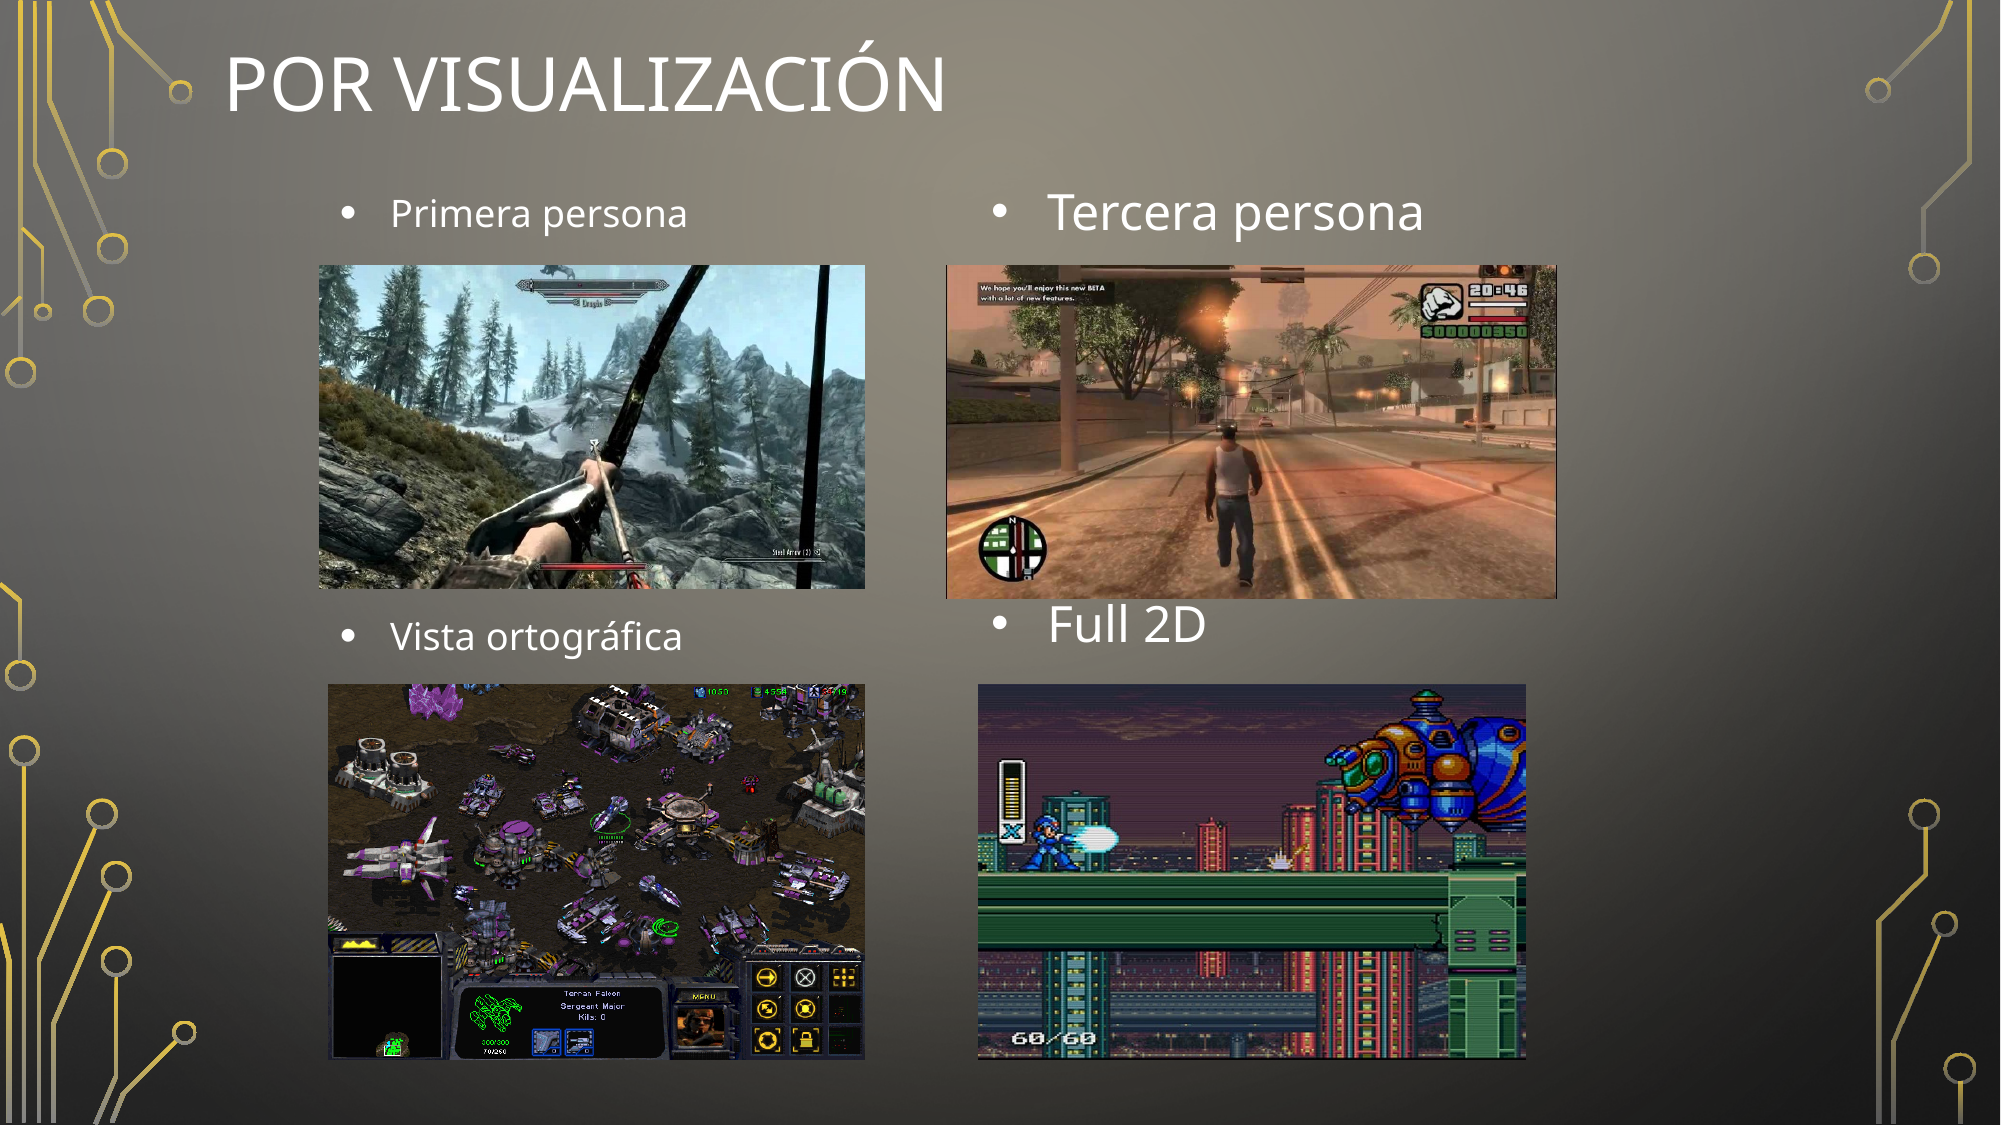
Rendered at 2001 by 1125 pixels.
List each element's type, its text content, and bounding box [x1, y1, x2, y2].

picture [977, 684, 1526, 1060]
picture [319, 264, 865, 589]
title Por visualización [208, 24, 1159, 149]
picture [946, 264, 1557, 600]
picture [328, 684, 865, 1060]
list Primera persona Vista ortográfica [324, 172, 941, 670]
text_box Tercera persona Full 2D [976, 172, 1593, 685]
